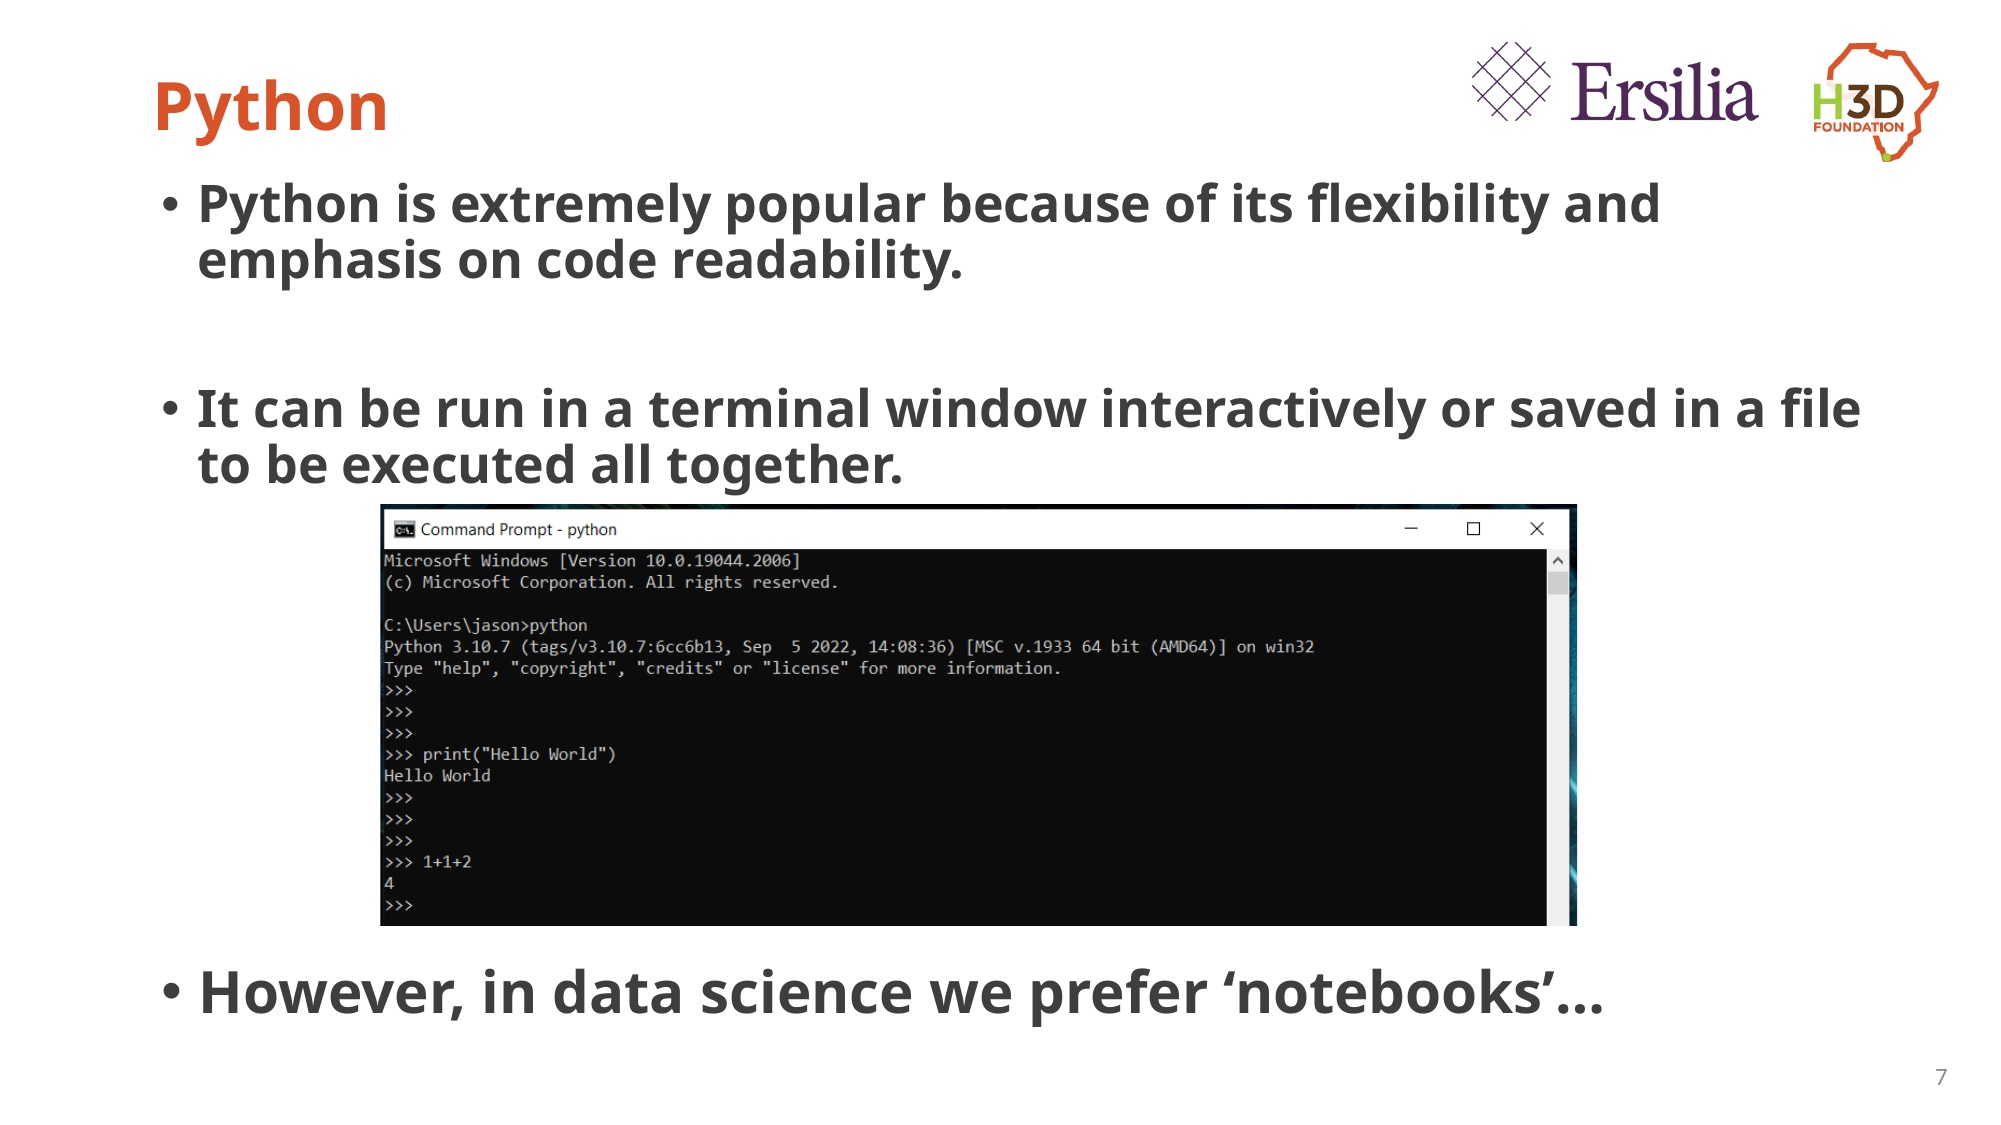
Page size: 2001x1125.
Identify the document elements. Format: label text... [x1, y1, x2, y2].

picture [1472, 42, 1759, 121]
text_box However, in data science we prefer ‘notebooks’… [146, 947, 1884, 1070]
title Python [137, 59, 1258, 159]
slide_number 7 [1890, 1045, 1963, 1106]
list Python is extremely popular because of its flexibility and emphasis on code readability. It can be run in a terminal window interactively or saved in a file to be executed all together. [146, 170, 1884, 504]
picture [380, 504, 1578, 926]
